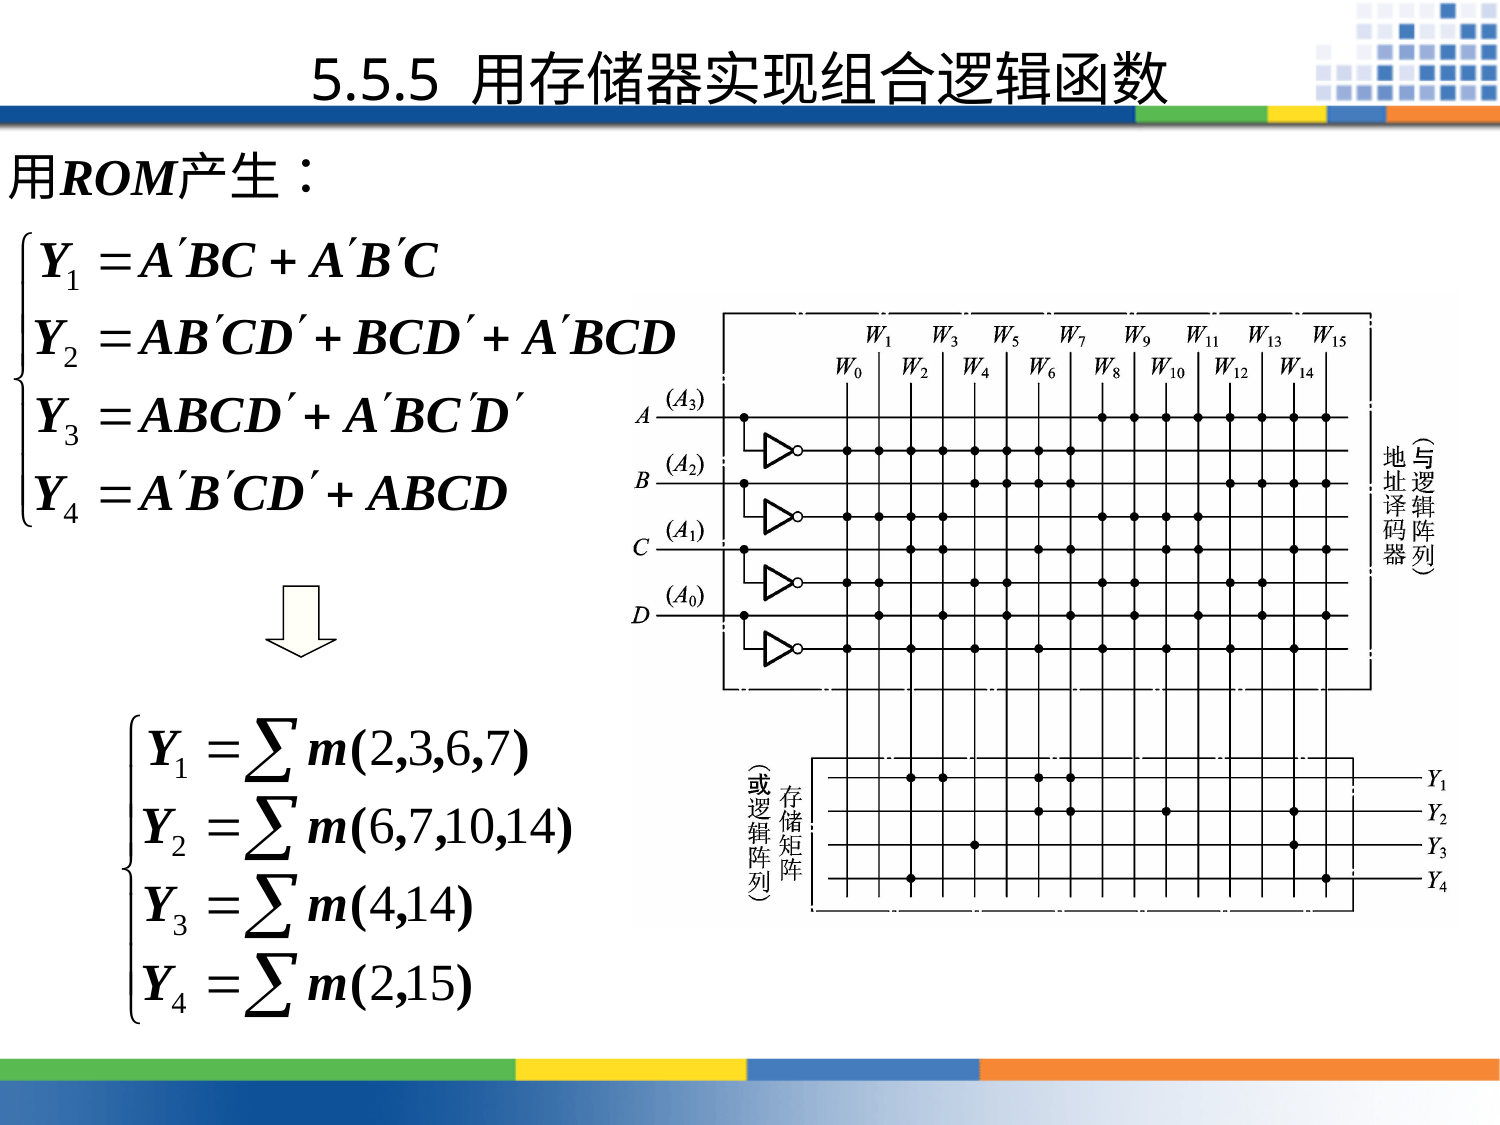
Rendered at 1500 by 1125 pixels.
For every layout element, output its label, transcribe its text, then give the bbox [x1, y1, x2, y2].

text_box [2, 141, 707, 539]
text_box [109, 585, 581, 1036]
picture [0, 0, 1500, 1125]
text_box 5.5.5 用存储器实现组合逻辑函数 [64, 4, 1415, 150]
